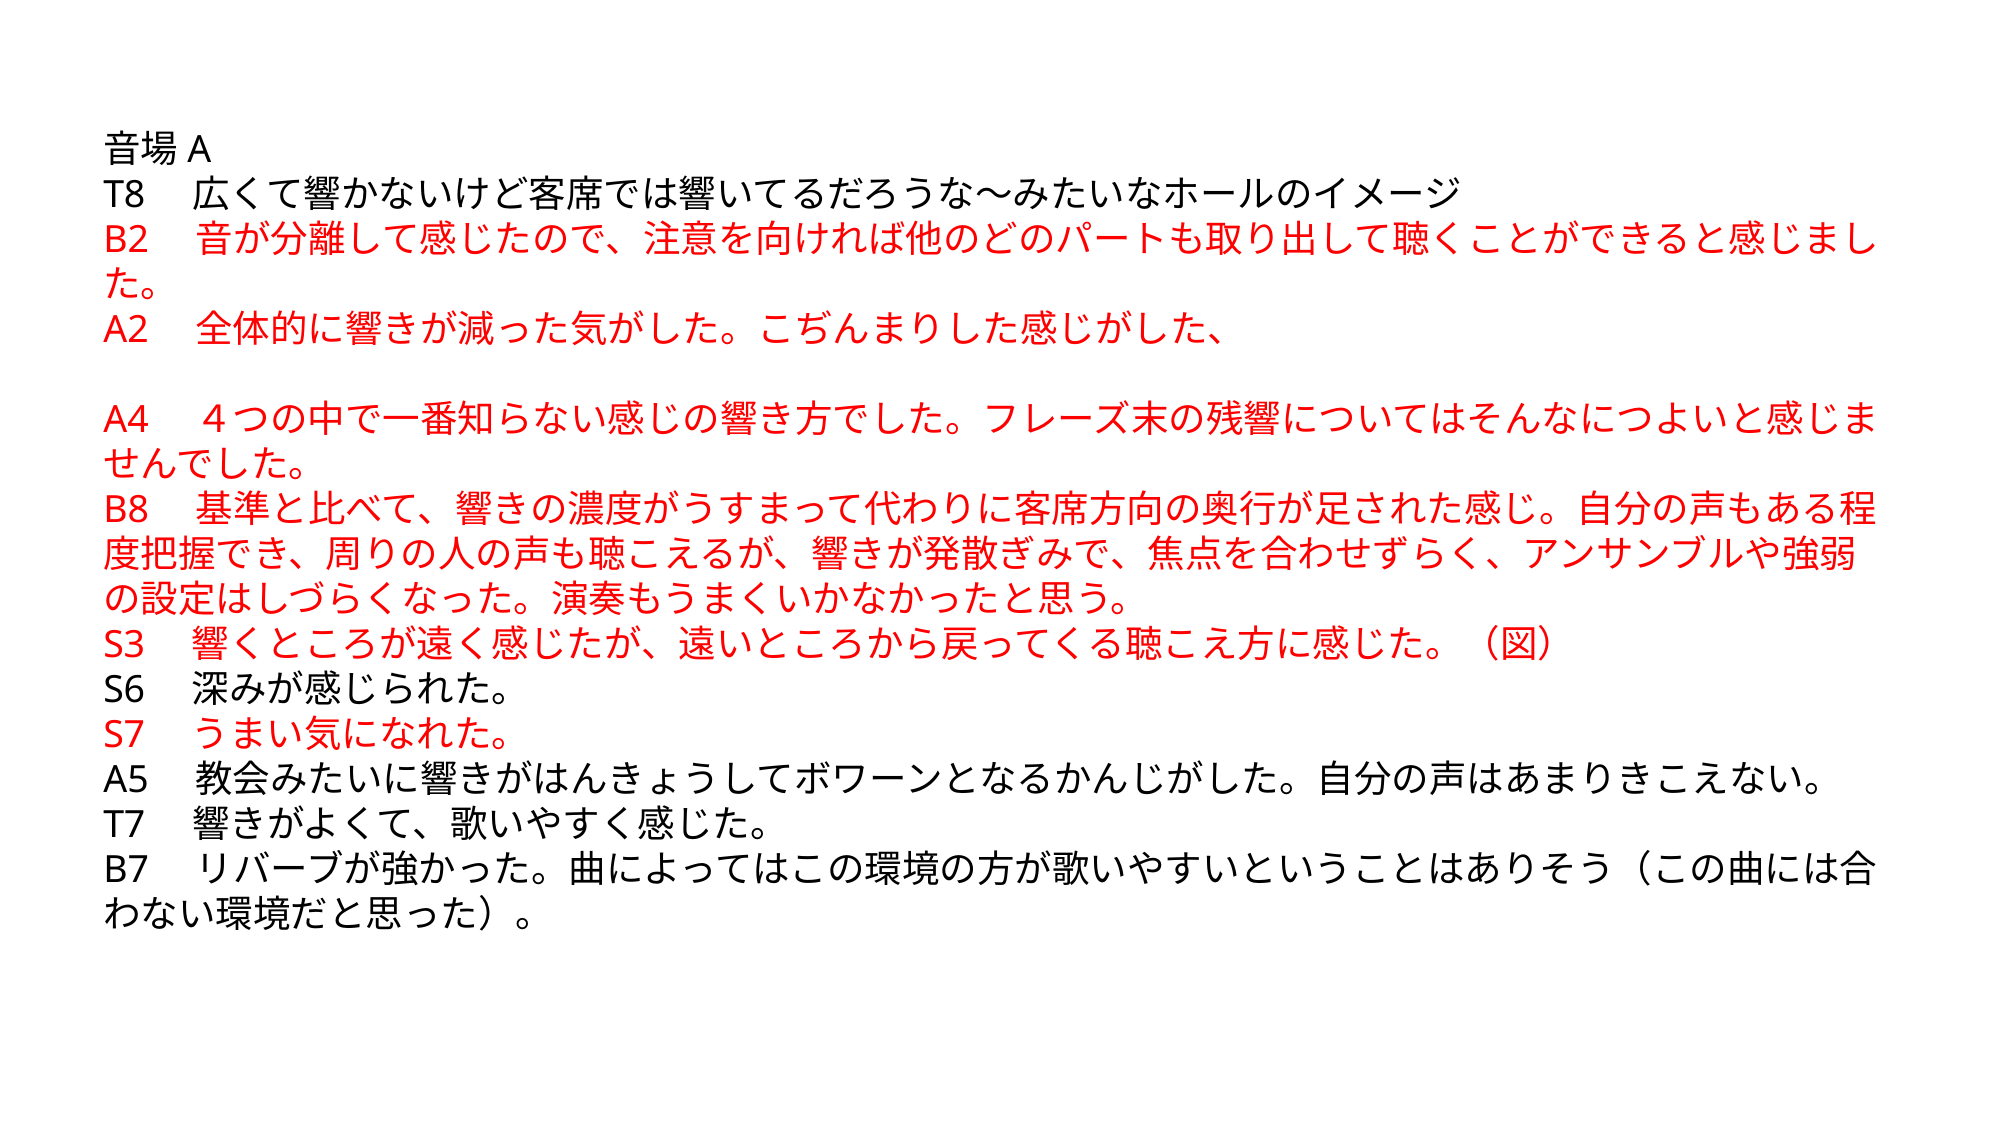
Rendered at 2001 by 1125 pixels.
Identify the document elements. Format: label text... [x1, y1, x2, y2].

text_box 音場A T8 広くて響かないけど客席では響いてるだろうな～みたいなホールのイメージ B2 音が分離して感じたので、注意を向ければ他のどのパートも取り出して聴くことができると感じました。 A2 全体的に響きが減った気がした。こぢんまりした感じがした、 A4 ４つの中で一番知らない感じの響き方でした。フレーズ末の残響についてはそんなにつよいと感じませんでした。 B8 基準と比べて、響きの濃度がうすまって代わりに客席方向の奥行が足された感じ。自分の声もある程度把握でき、周りの人の声も聴こえるが、響きが発散ぎみで、焦点を合わせずらく、アンサンブルや強弱の設定はしづらくなった。演奏もうまくいかなかったと思う。 S3 響くところが遠く感じたが、遠いところから戻ってくる聴こえ方に感じた。（図） S6 深みが感じられた。 S7 うまい気になれた。 A5 教会みたいに響きがはんきょうしてボワーンとなるかんじがした。自分の声はあまりきこえない。 T7 響きがよくて、歌いやすく感じた。 B7 リバーブが強かった。曲によってはこの環境の方が歌いやすいということはありそう（この曲には合わない環境だと思った）。 [88, 117, 1896, 943]
